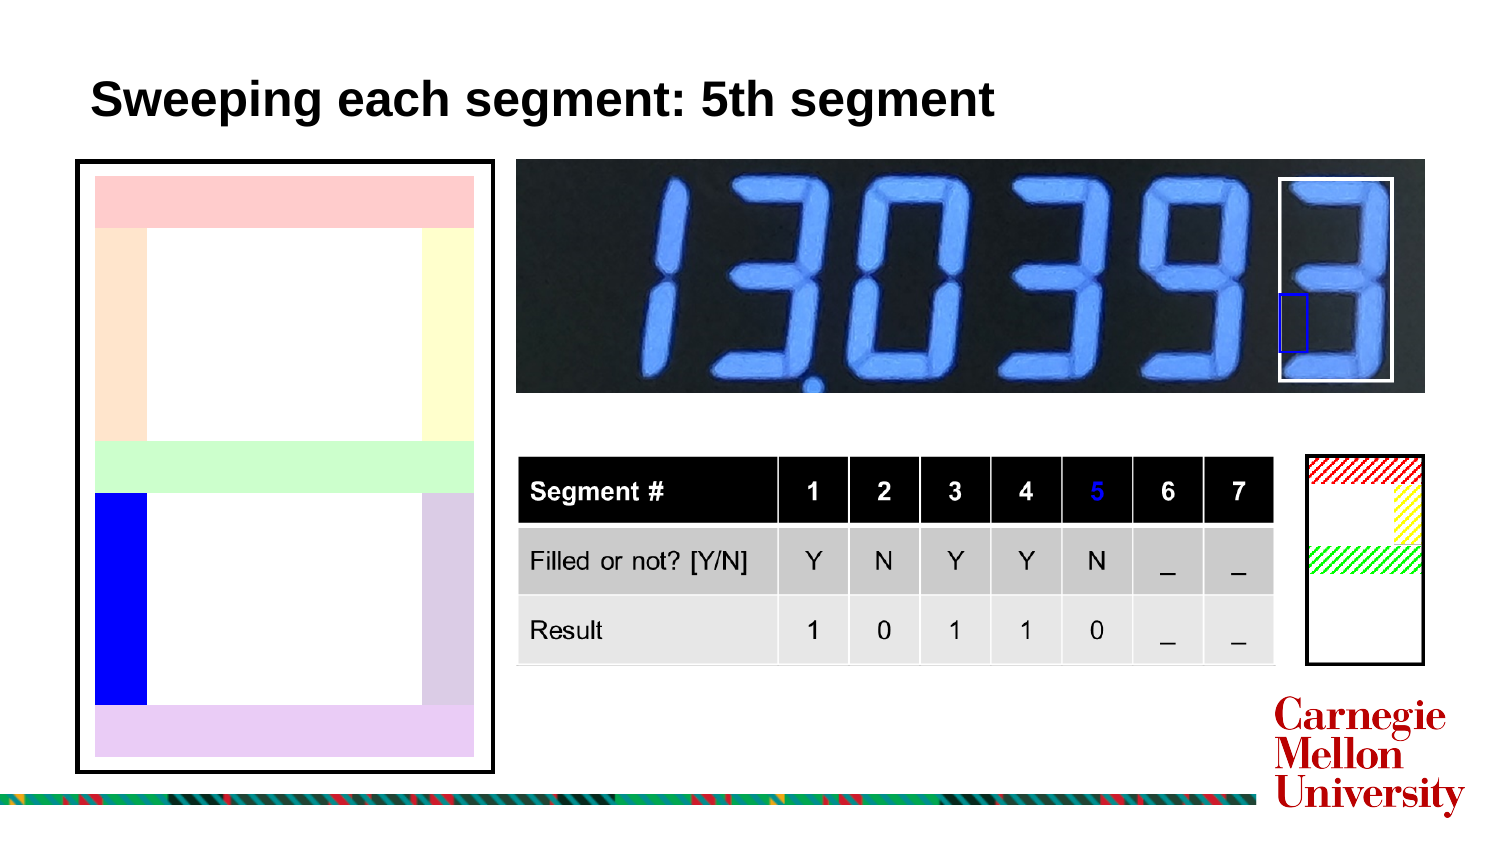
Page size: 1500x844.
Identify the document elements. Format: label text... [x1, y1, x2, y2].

picture [0, 794, 1257, 805]
title Sweeping each segment: 5th segment [75, 59, 1425, 160]
picture [516, 159, 1426, 394]
picture [74, 159, 495, 774]
picture [1275, 696, 1465, 818]
picture [516, 454, 1426, 667]
